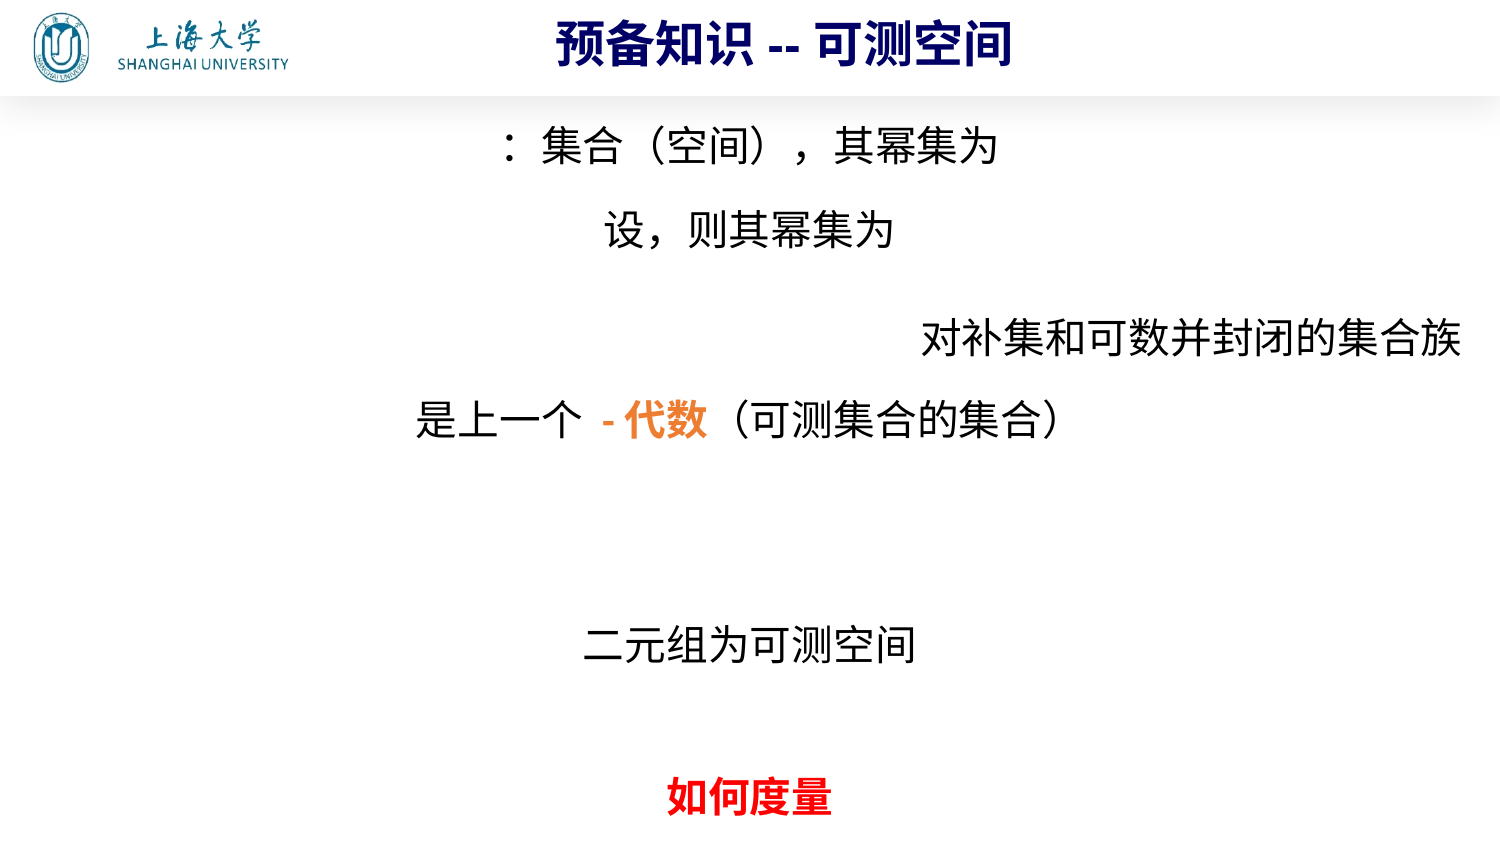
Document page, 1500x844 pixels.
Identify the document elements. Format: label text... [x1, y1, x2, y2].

text_box 预备知识--可测空间 [119, 0, 1449, 95]
picture [16, 0, 119, 87]
text_box 对补集和可数并封闭的集合族 [905, 304, 1478, 369]
text_box 如何度量 [0, 763, 1500, 829]
